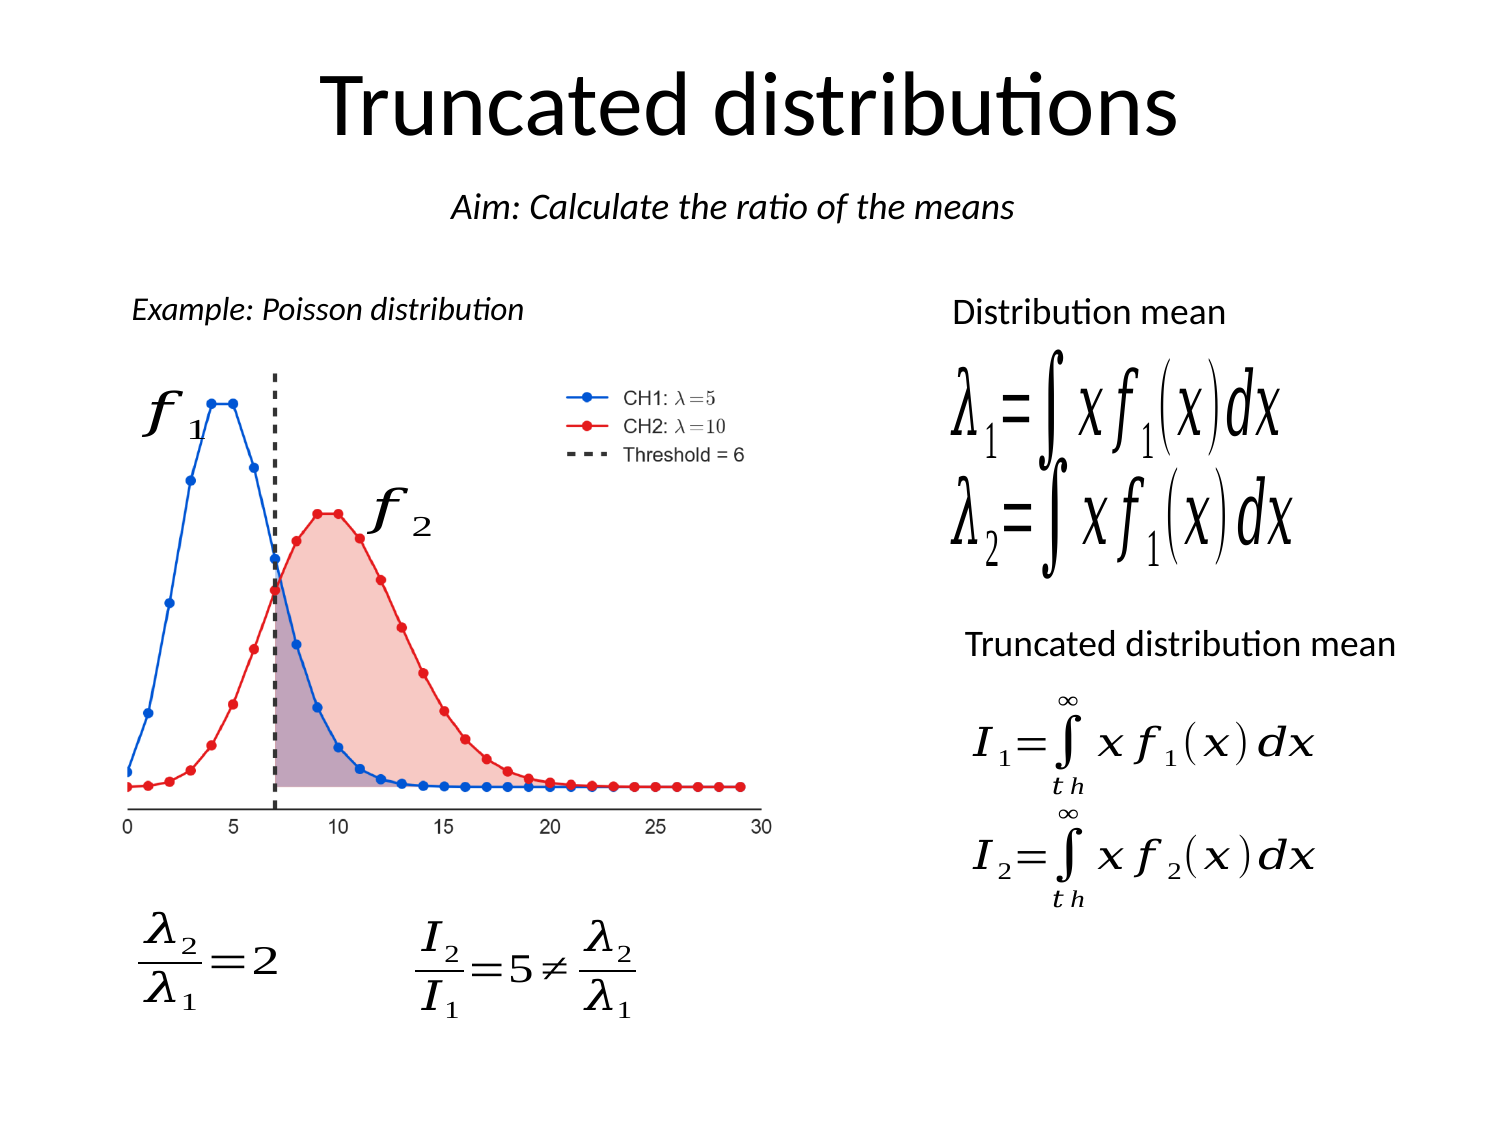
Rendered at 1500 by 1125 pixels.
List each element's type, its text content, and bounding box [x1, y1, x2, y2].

text_box Distribution mean [937, 280, 1413, 340]
title Truncated distributions [75, 5, 1425, 193]
text_box Truncated distribution mean [950, 611, 1425, 671]
text_box Aim: Calculate the ratio of the means [436, 174, 1031, 235]
text_box Example: Poisson distribution [116, 280, 541, 335]
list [112, 362, 782, 847]
